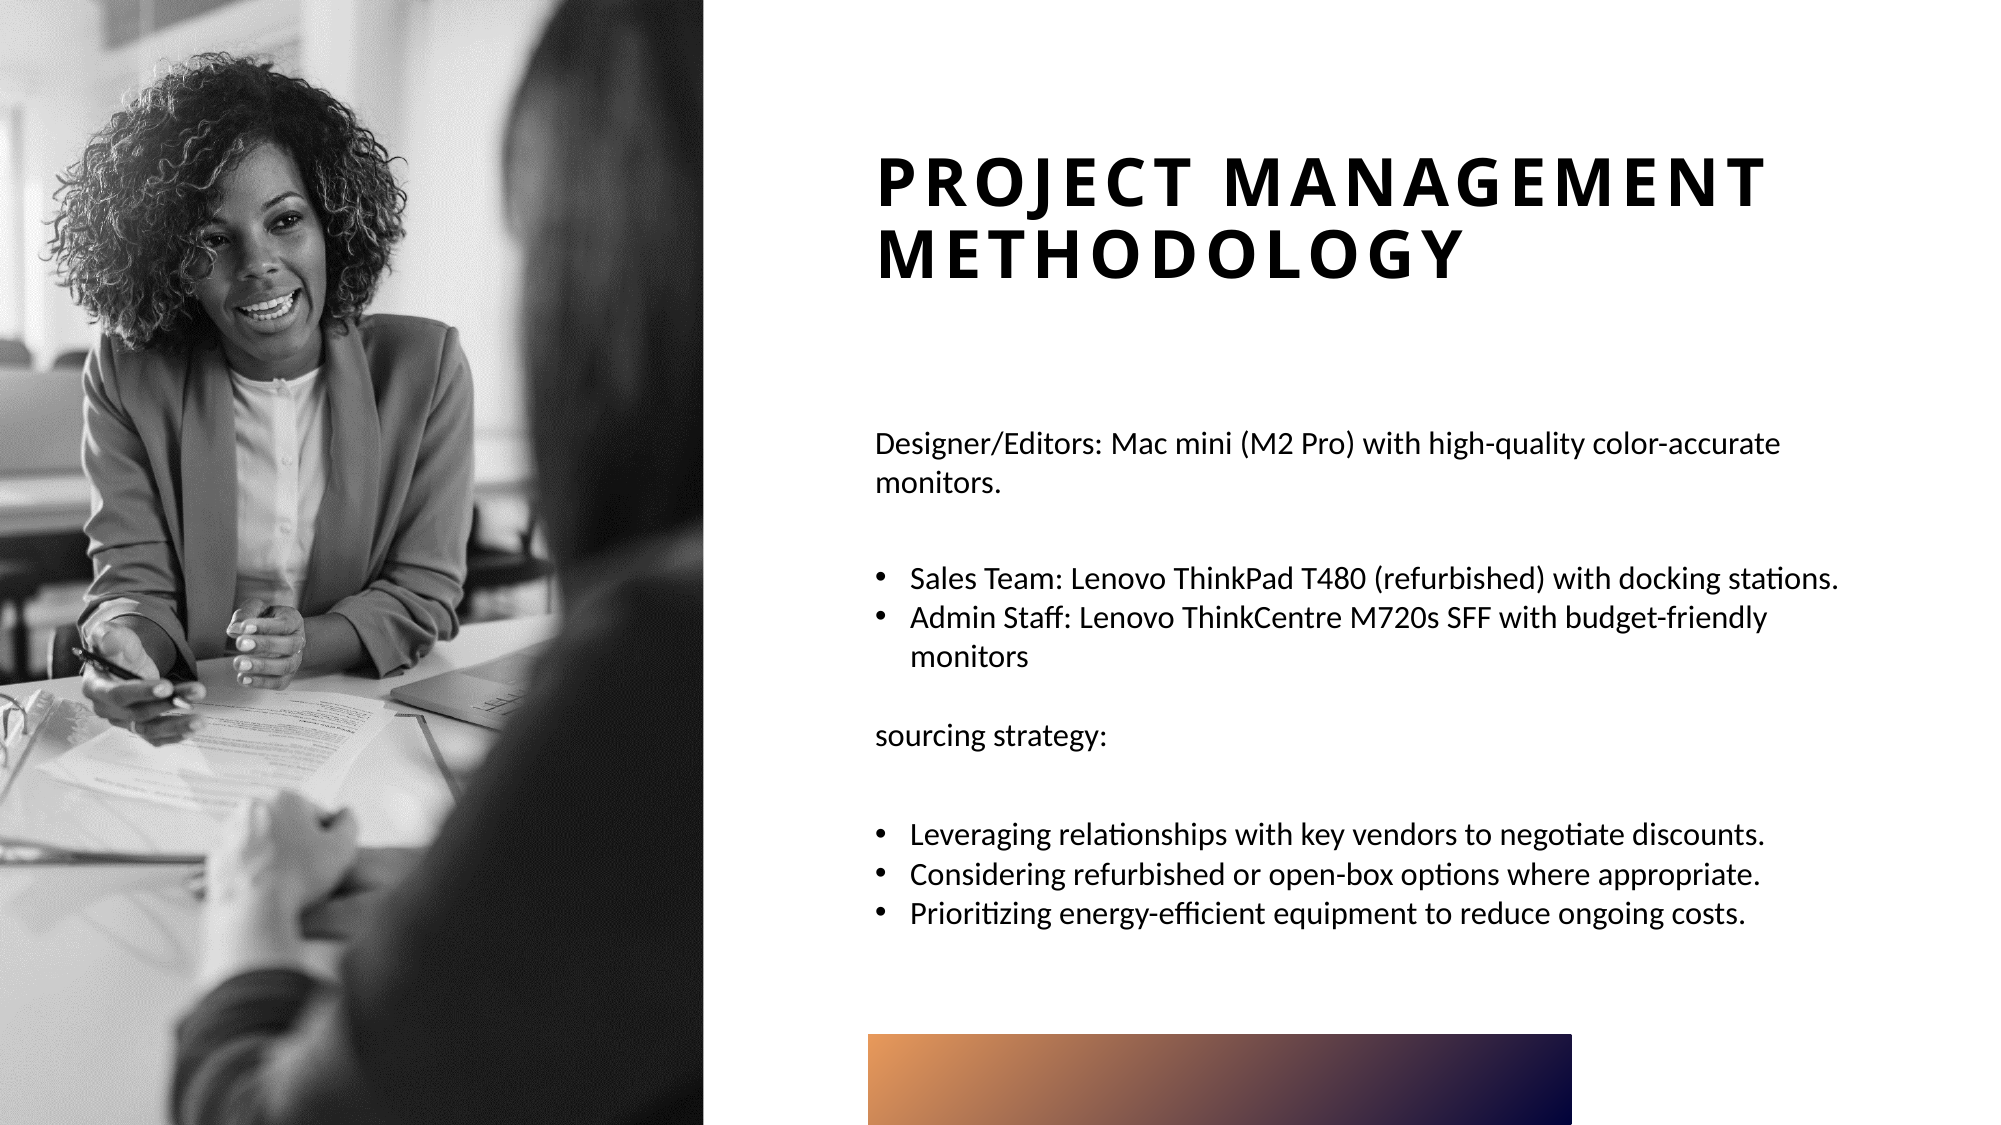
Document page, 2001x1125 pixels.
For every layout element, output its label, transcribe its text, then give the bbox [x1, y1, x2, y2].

picture [0, 0, 704, 1125]
title Project Management Methodology [859, 76, 1884, 357]
list Designer/Editors: Mac mini (M2 Pro) with high-quality color-accurate monitors. Sales Team: Lenovo ThinkPad T480 (refurbished) with docking stations. Admin Staff: Lenovo ThinkCentre M720s SFF with budget-friendly monitors sourcing strategy: Leveraging relationships with key vendors to negotiate discounts. Considering refurbished or open-box options where appropriate. Prioritizing energy-efficient equipment to reduce ongoing costs. [859, 375, 1884, 945]
